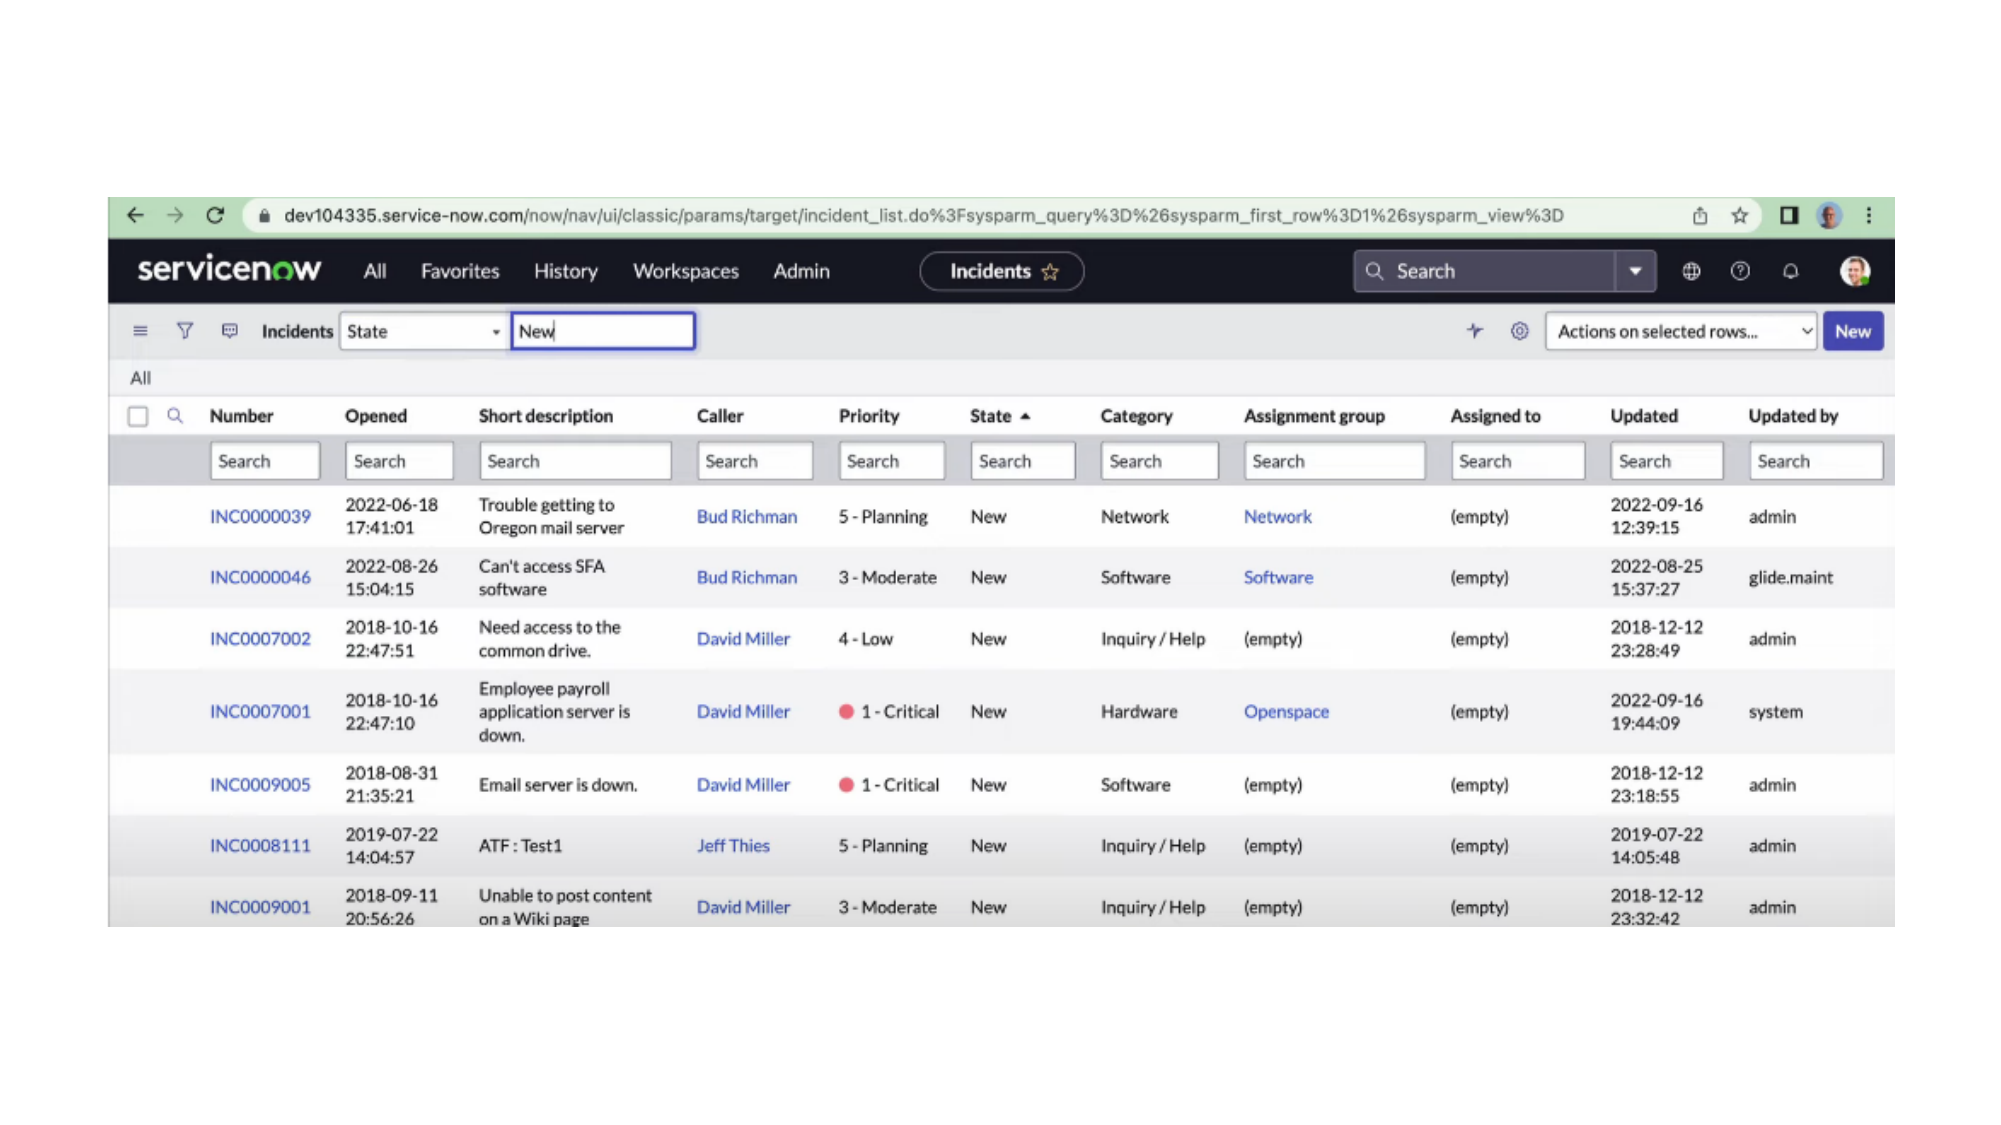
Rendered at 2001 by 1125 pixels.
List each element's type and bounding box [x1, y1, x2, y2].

picture [105, 197, 1895, 927]
